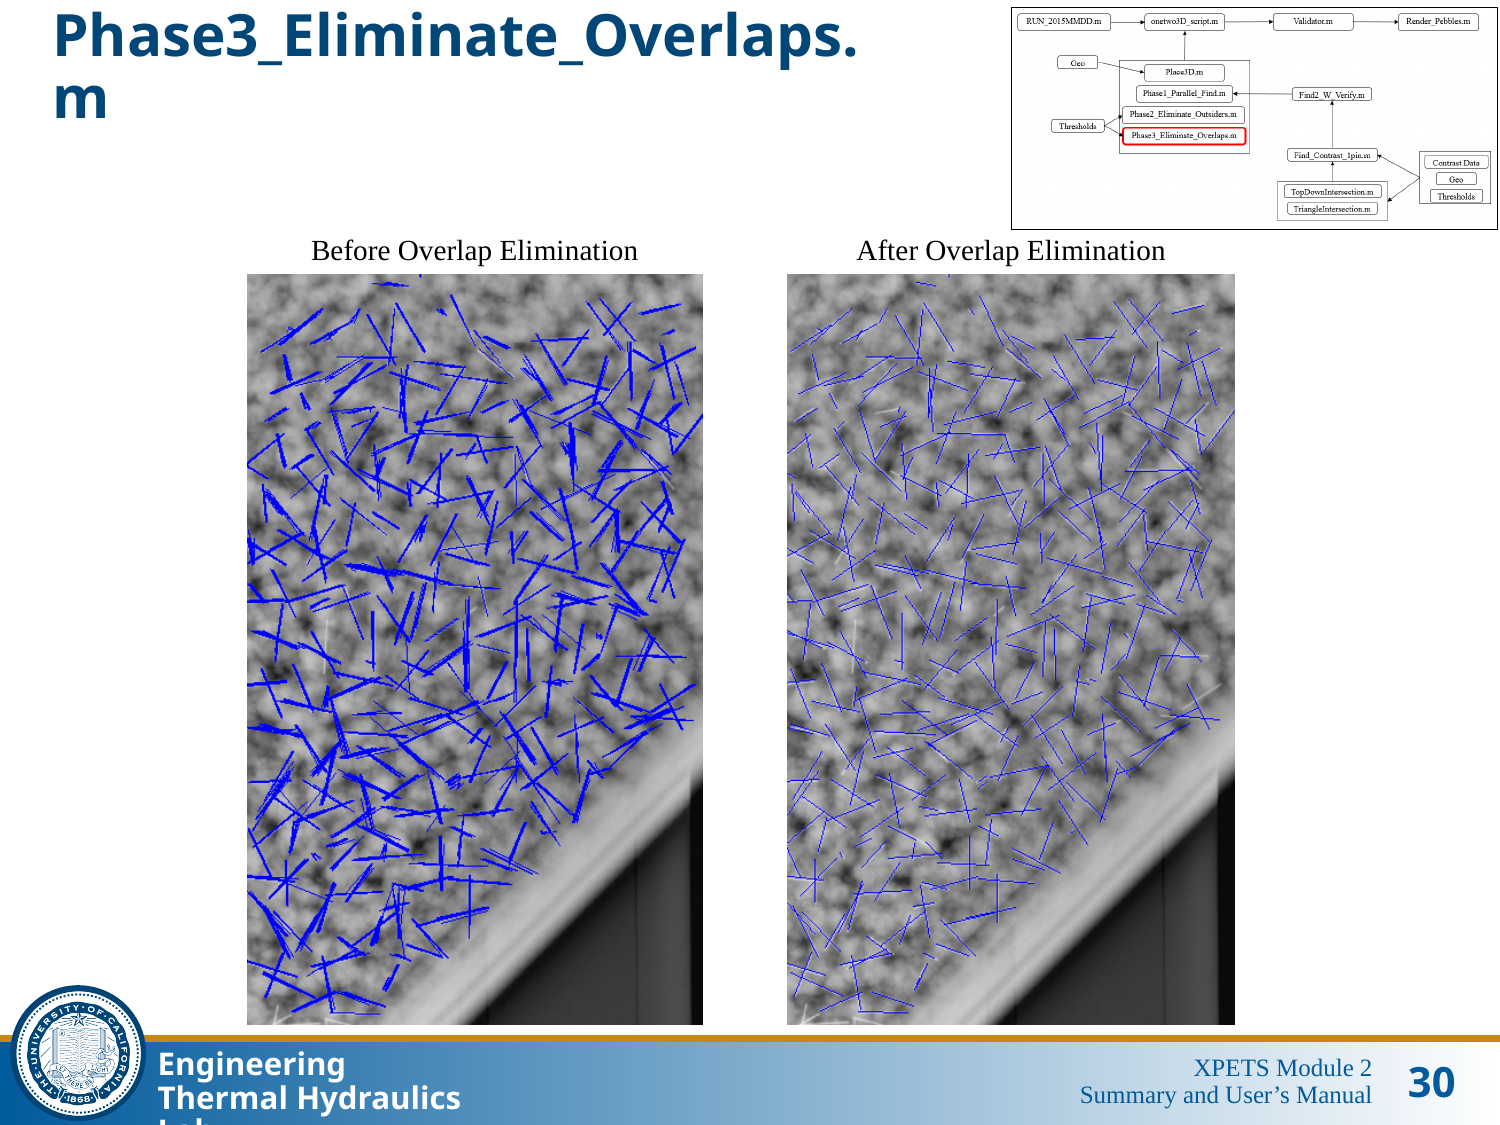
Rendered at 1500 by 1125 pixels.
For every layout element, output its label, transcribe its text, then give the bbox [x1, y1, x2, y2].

title Phase3_Eliminate_Overlaps.m [37, 24, 913, 113]
text_box After Overlap Elimination [841, 228, 1181, 273]
picture [1010, 6, 1498, 230]
text_box Before Overlap Elimination [296, 228, 654, 273]
picture [247, 274, 703, 1026]
picture [787, 274, 1235, 1026]
picture [13, 988, 143, 1118]
